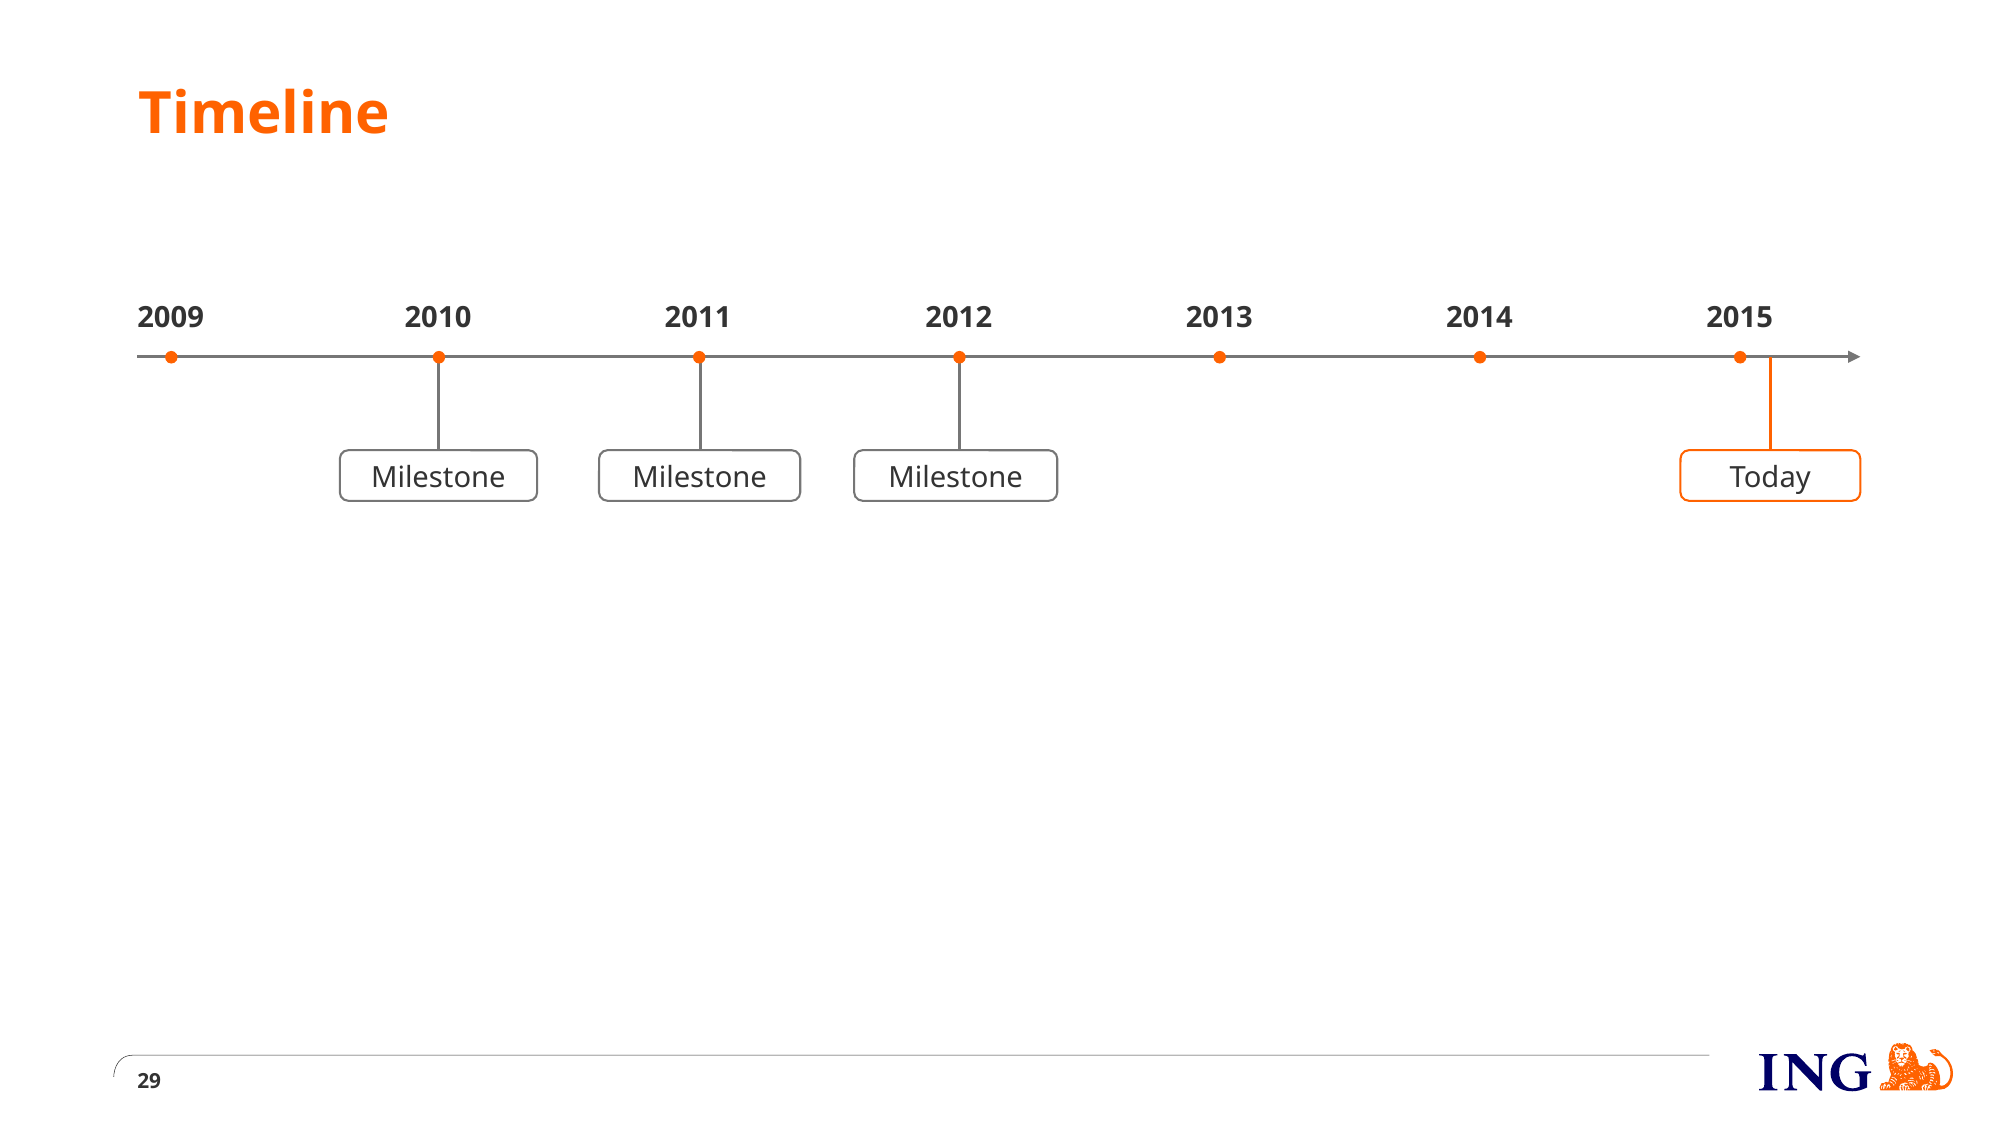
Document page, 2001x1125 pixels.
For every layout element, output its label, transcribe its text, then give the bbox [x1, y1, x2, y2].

text_box [439, 357, 447, 365]
text_box [431, 357, 438, 365]
text_box 2014 [1431, 290, 1528, 341]
text_box Today [1679, 449, 1862, 502]
text_box [1212, 357, 1228, 365]
text_box [1212, 349, 1227, 356]
text_box [1733, 349, 1748, 356]
text_box [164, 349, 179, 356]
text_box [431, 349, 446, 356]
text_box 2011 [649, 290, 747, 341]
text_box [1732, 357, 1748, 365]
text_box 2009 [122, 290, 220, 341]
title Timeline [138, 46, 1860, 187]
text_box 2010 [389, 290, 487, 341]
text_box [1472, 357, 1488, 365]
text_box [952, 357, 959, 365]
text_box Milestone [597, 449, 802, 502]
text_box [1472, 349, 1487, 356]
text_box 2015 [1691, 290, 1788, 341]
text_box [691, 357, 700, 365]
text_box [692, 349, 707, 356]
slide_number 29 [137, 1066, 219, 1097]
text_box [163, 357, 179, 365]
text_box Milestone [853, 449, 1059, 502]
text_box 2013 [1171, 290, 1268, 341]
text_box 2012 [910, 290, 1008, 341]
text_box [952, 349, 967, 356]
text_box [701, 357, 707, 365]
text_box [960, 357, 967, 365]
text_box Milestone [338, 449, 539, 502]
